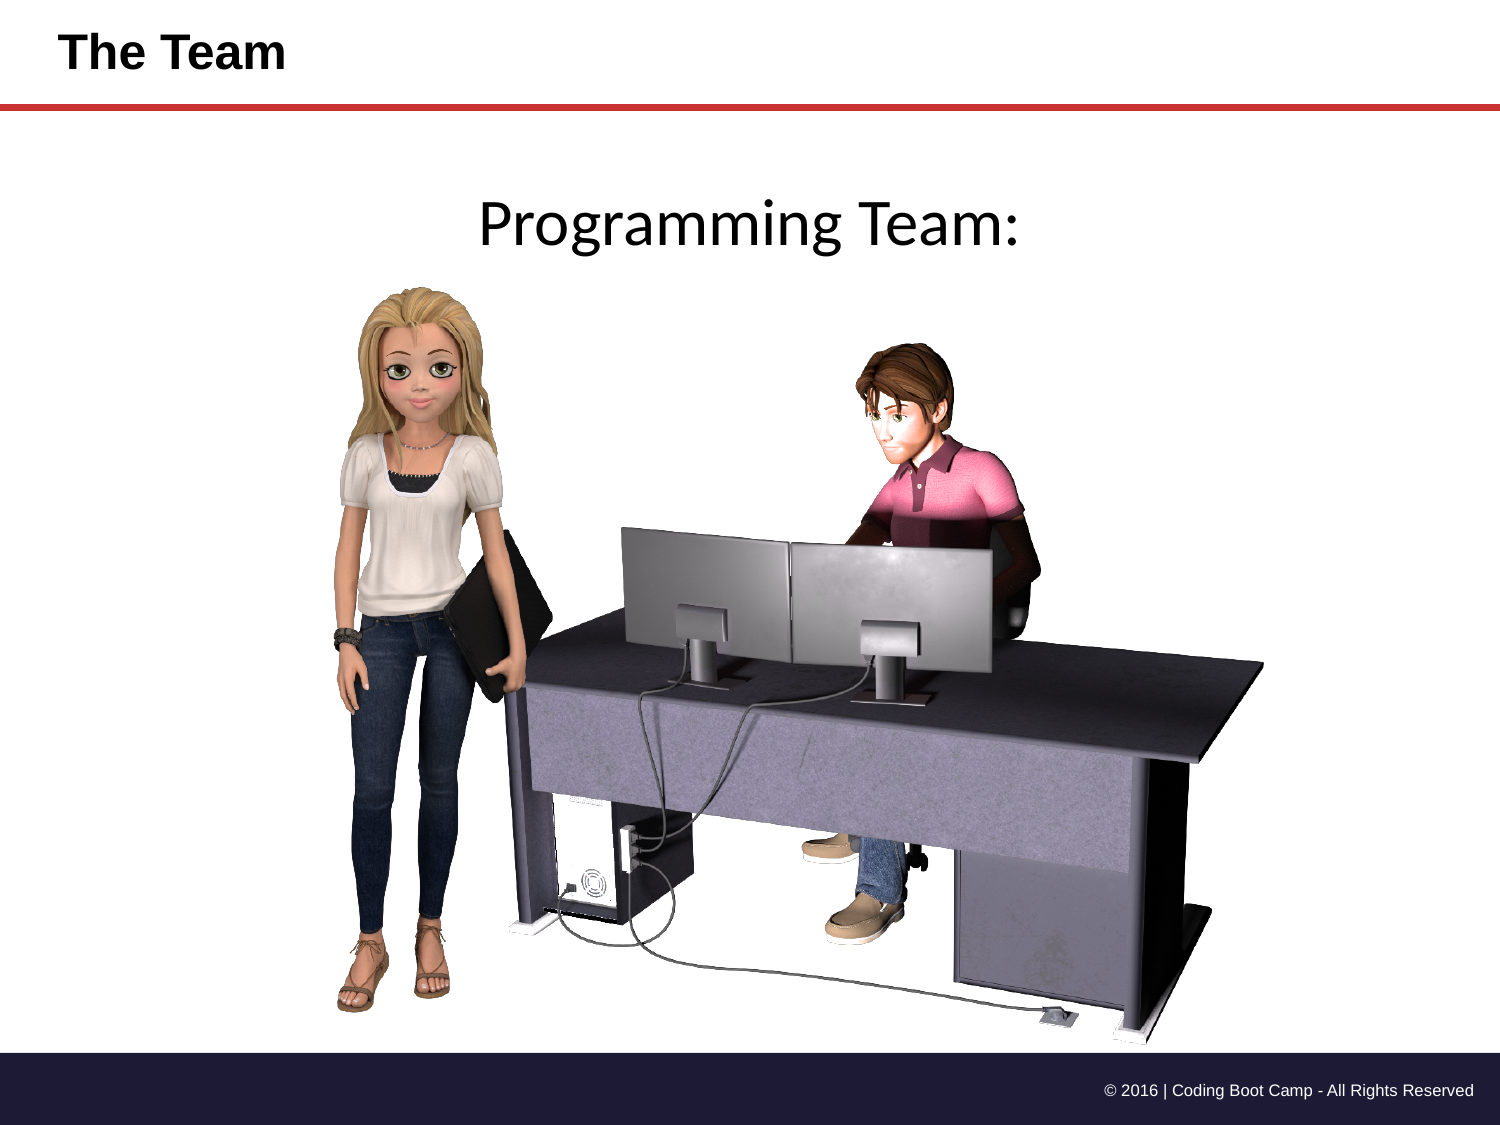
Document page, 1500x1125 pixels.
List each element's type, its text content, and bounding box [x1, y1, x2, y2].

picture [261, 266, 1321, 1078]
text_box Programming Team: [470, 170, 1030, 266]
title The Team [49, 0, 948, 108]
